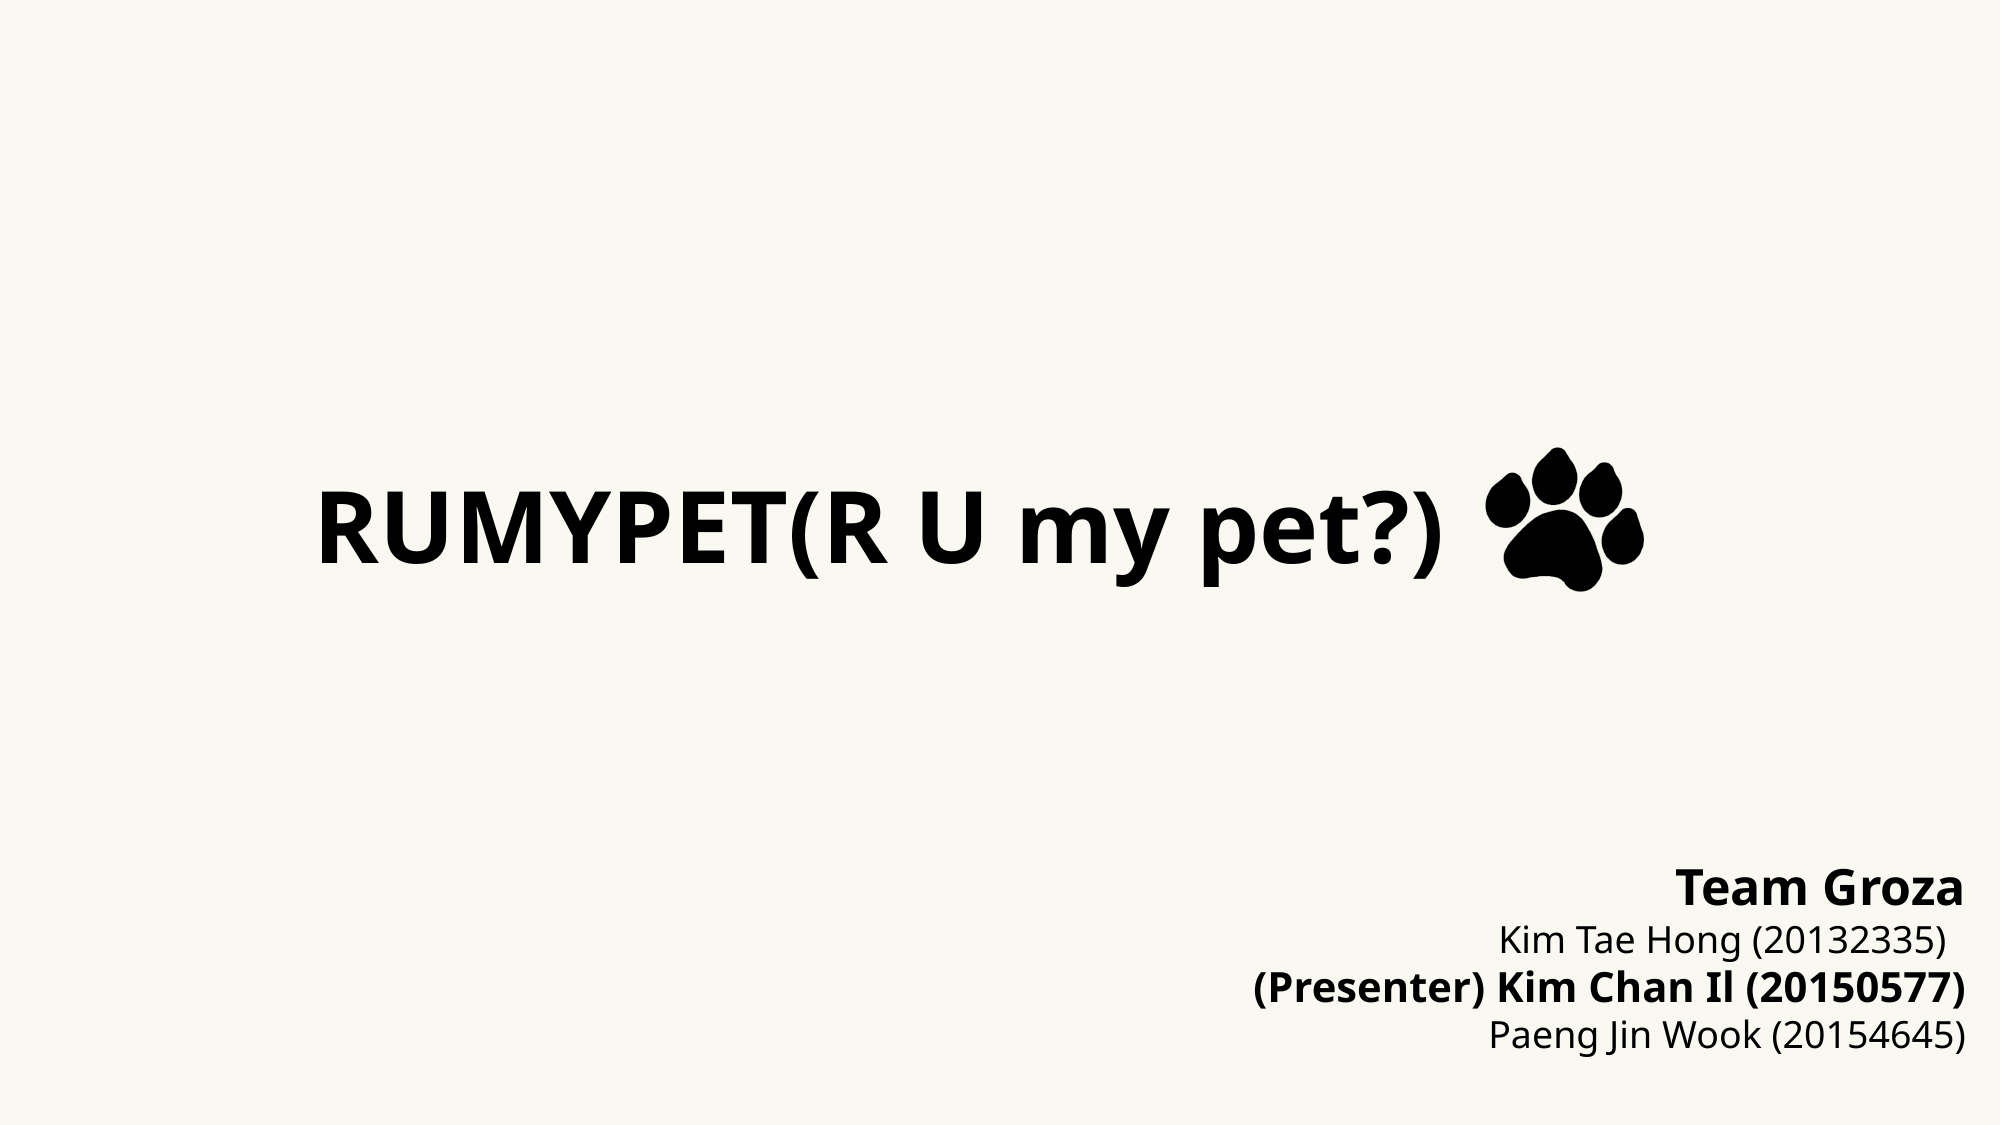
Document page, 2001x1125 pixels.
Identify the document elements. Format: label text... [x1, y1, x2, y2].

text_box Team Groza Kim Tae Hong (20132335) (Presenter) Kim Chan Il (20150577) Paeng Jin Wook (20154645) [758, 848, 1974, 1064]
picture [1457, 419, 1669, 629]
text_box RUMYPET(R U my pet?) [301, 455, 1457, 591]
